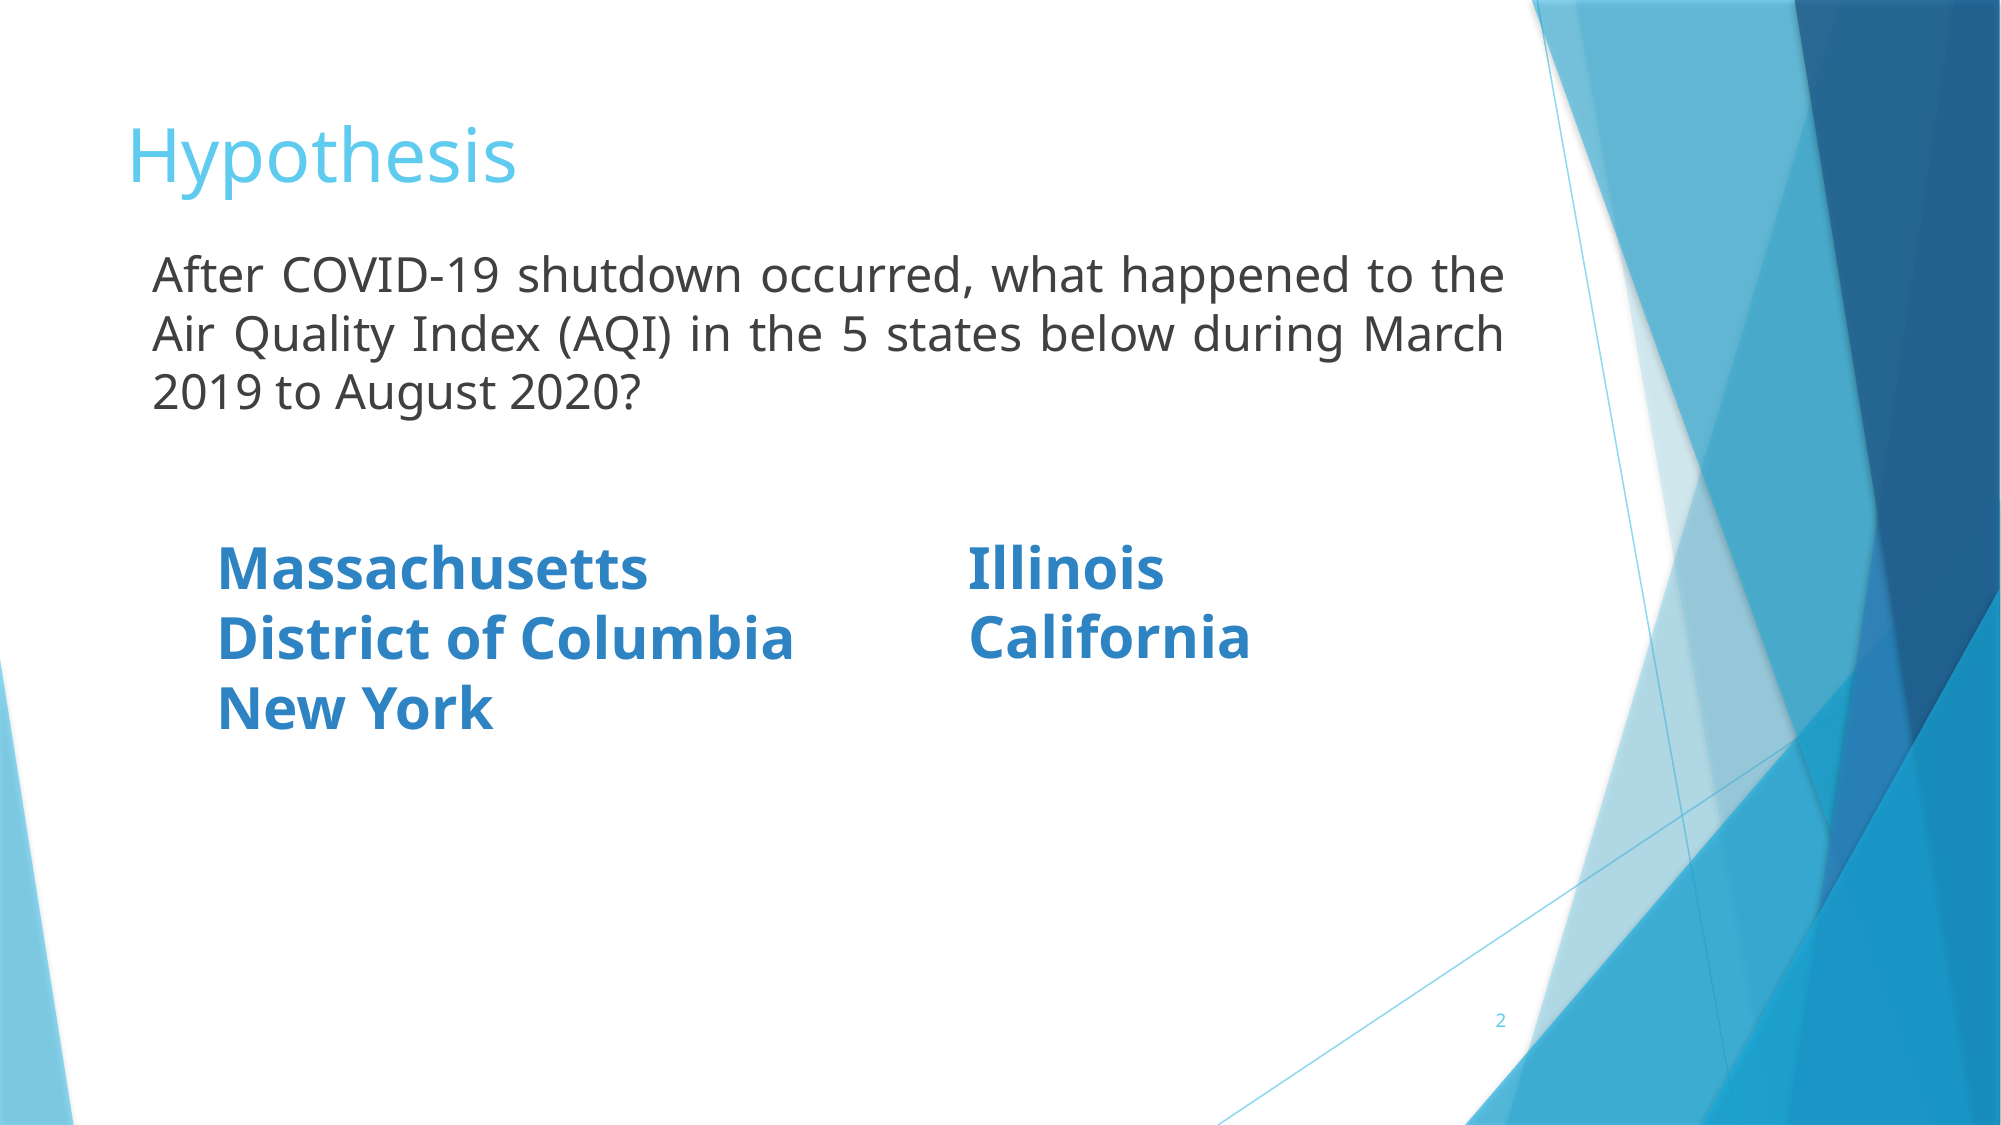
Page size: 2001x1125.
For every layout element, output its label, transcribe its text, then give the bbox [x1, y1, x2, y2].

title Hypothesis [111, 99, 1522, 317]
text_box Illinois California [953, 523, 1410, 679]
text_box Massachusetts District of Columbia New York [201, 523, 817, 749]
slide_number 2 [1409, 991, 1522, 1051]
list After COVID-19 shutdown occurred, what happened to the Air Quality Index (AQI) in the 5 states below during March 2019 to August 2020? [137, 236, 1522, 428]
